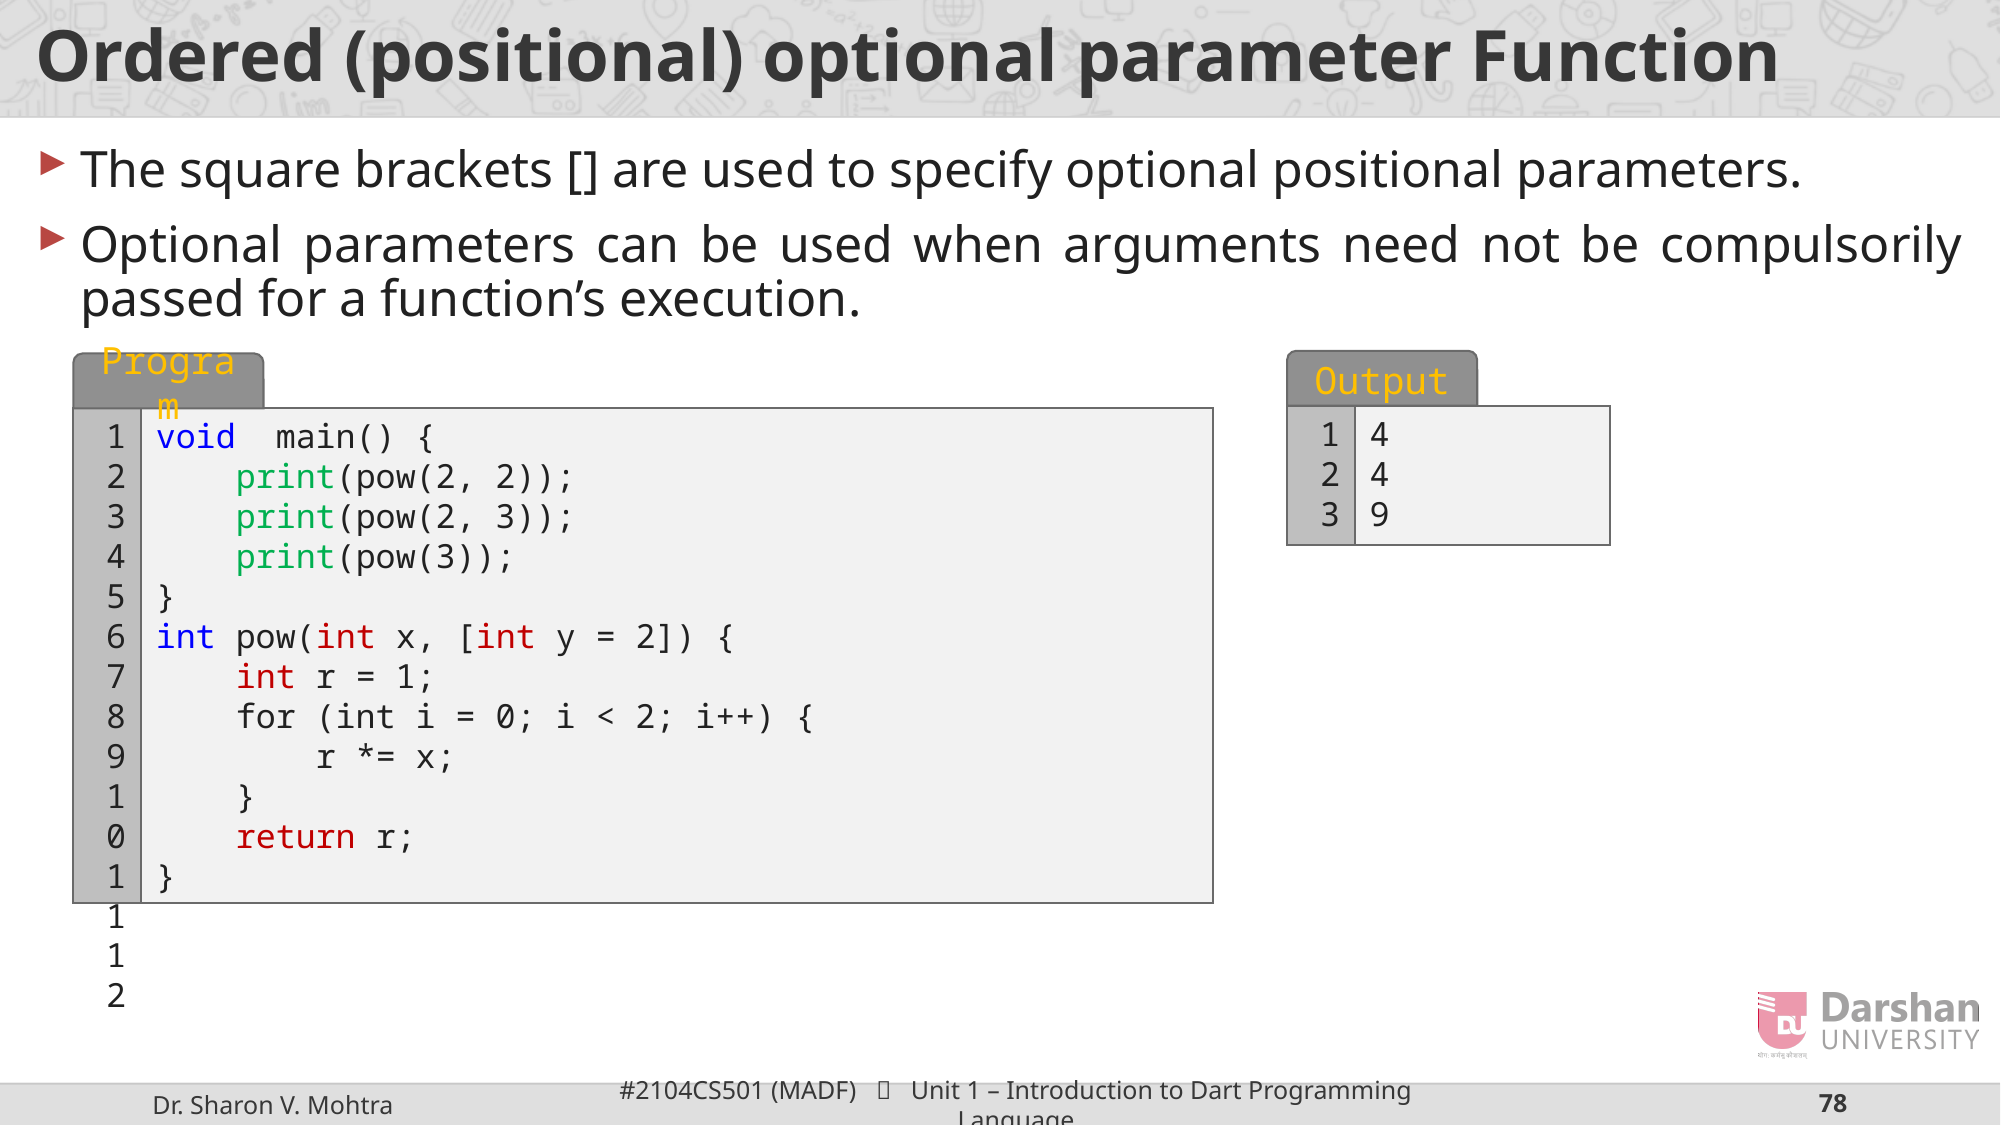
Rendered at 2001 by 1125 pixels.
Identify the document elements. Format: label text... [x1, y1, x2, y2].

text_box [1287, 350, 1611, 545]
list The square brackets [] are used to specify optional positional parameters. Optional parameters can be used when arguments need not be compulsorily passed for a function’s execution. [21, 137, 1979, 1059]
title Ordered (positional) optional parameter Function [0, 0, 2000, 117]
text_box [73, 353, 1214, 903]
